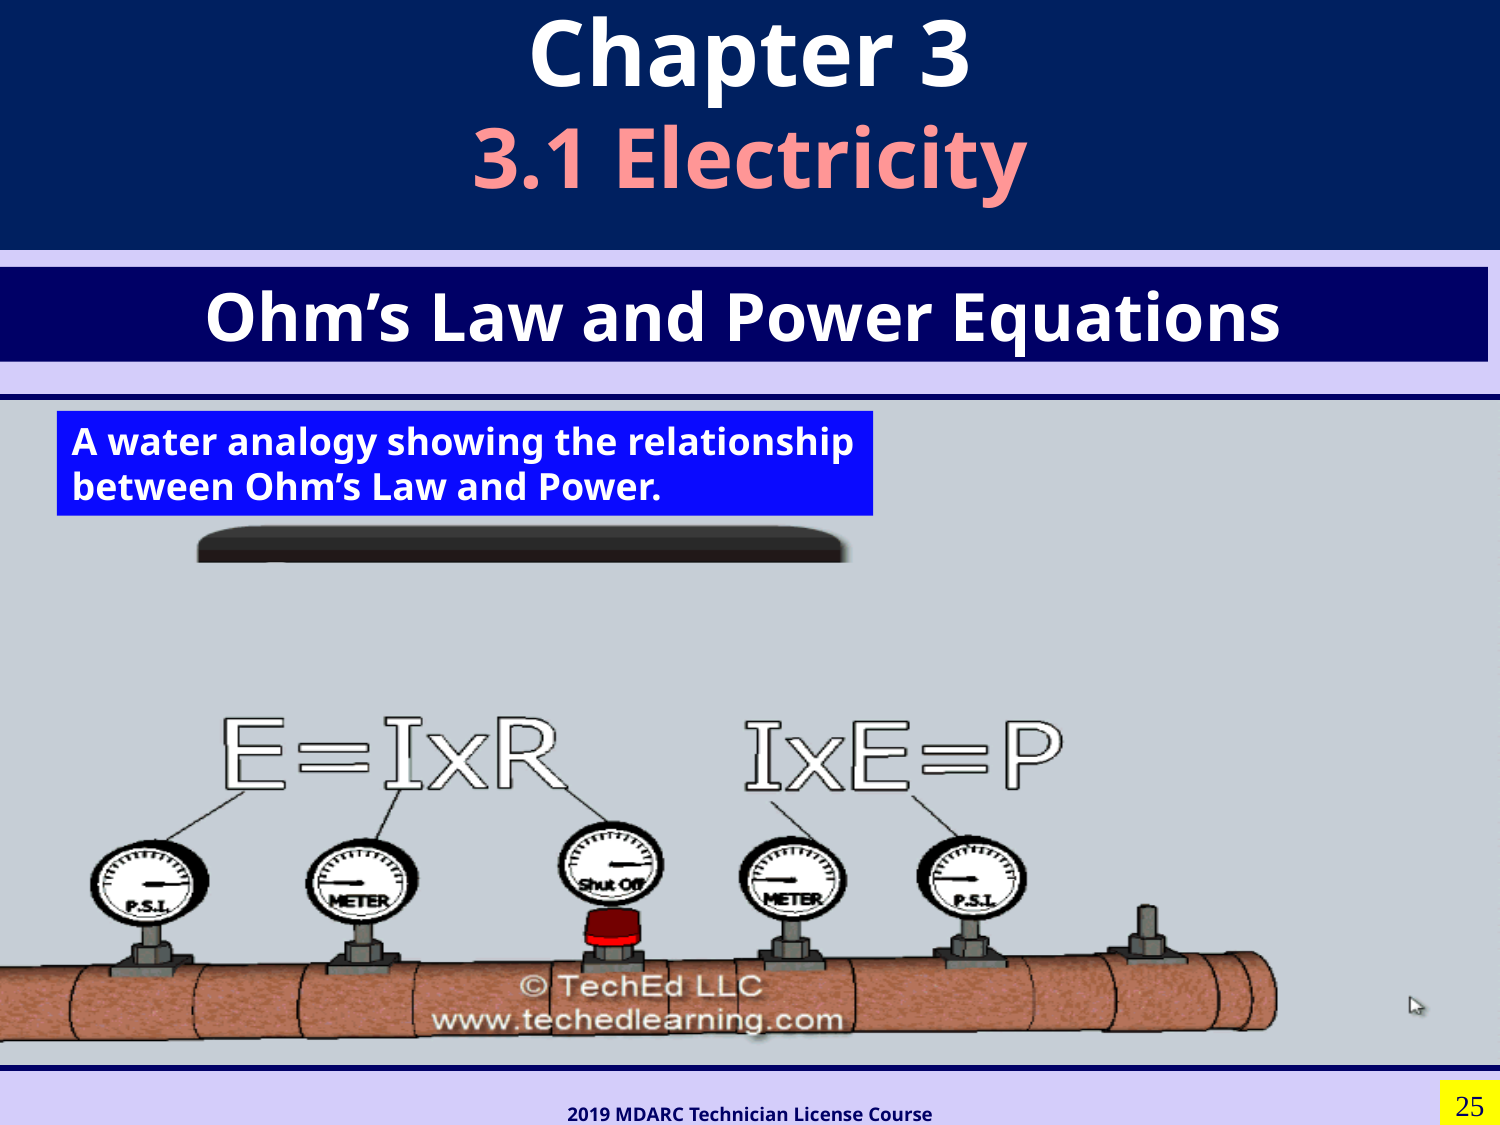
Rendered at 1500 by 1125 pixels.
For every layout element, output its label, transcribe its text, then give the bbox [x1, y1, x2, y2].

text_box Ohm’s Law and Power Equations [0, 266, 1488, 362]
title Chapter 3 3.1 Electricity [0, 0, 1500, 250]
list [0, 399, 1500, 1066]
footer 2019 MDARC Technician License Course [525, 1095, 975, 1125]
slide_number 25 [1440, 1080, 1500, 1125]
